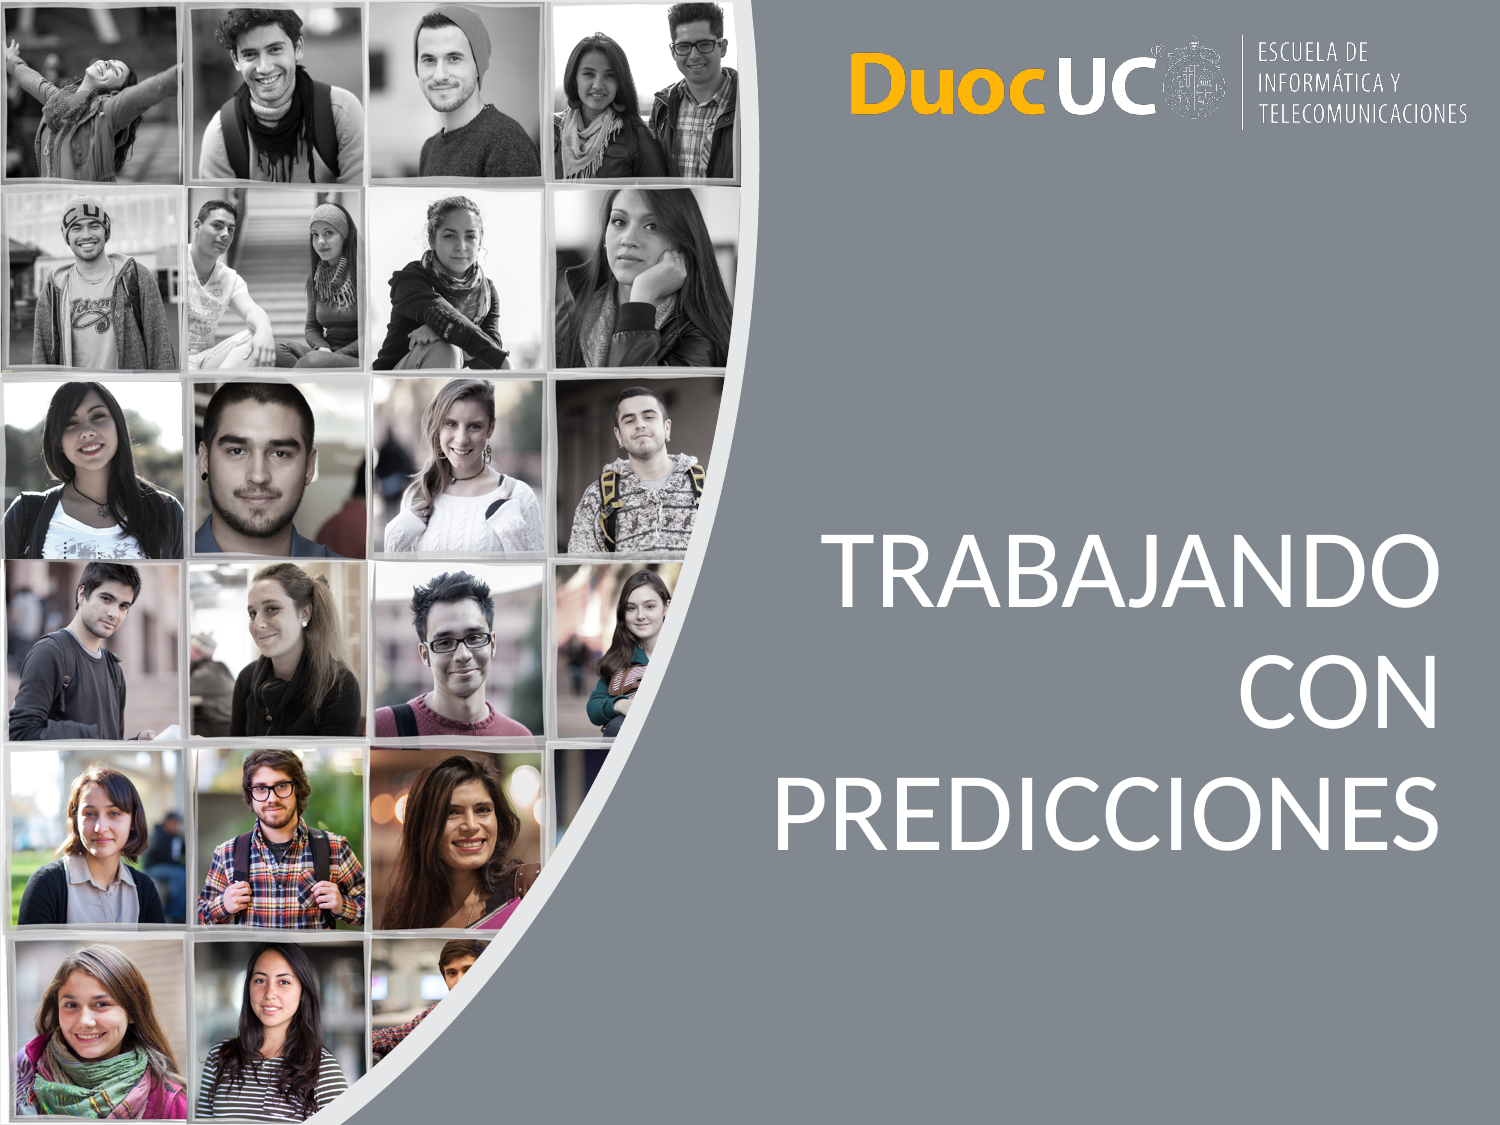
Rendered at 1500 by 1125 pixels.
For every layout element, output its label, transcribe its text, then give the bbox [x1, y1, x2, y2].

title TRABAJANDO CON PREDICCIONES [655, 408, 1459, 883]
picture [0, 1, 742, 1124]
picture [851, 34, 1467, 131]
